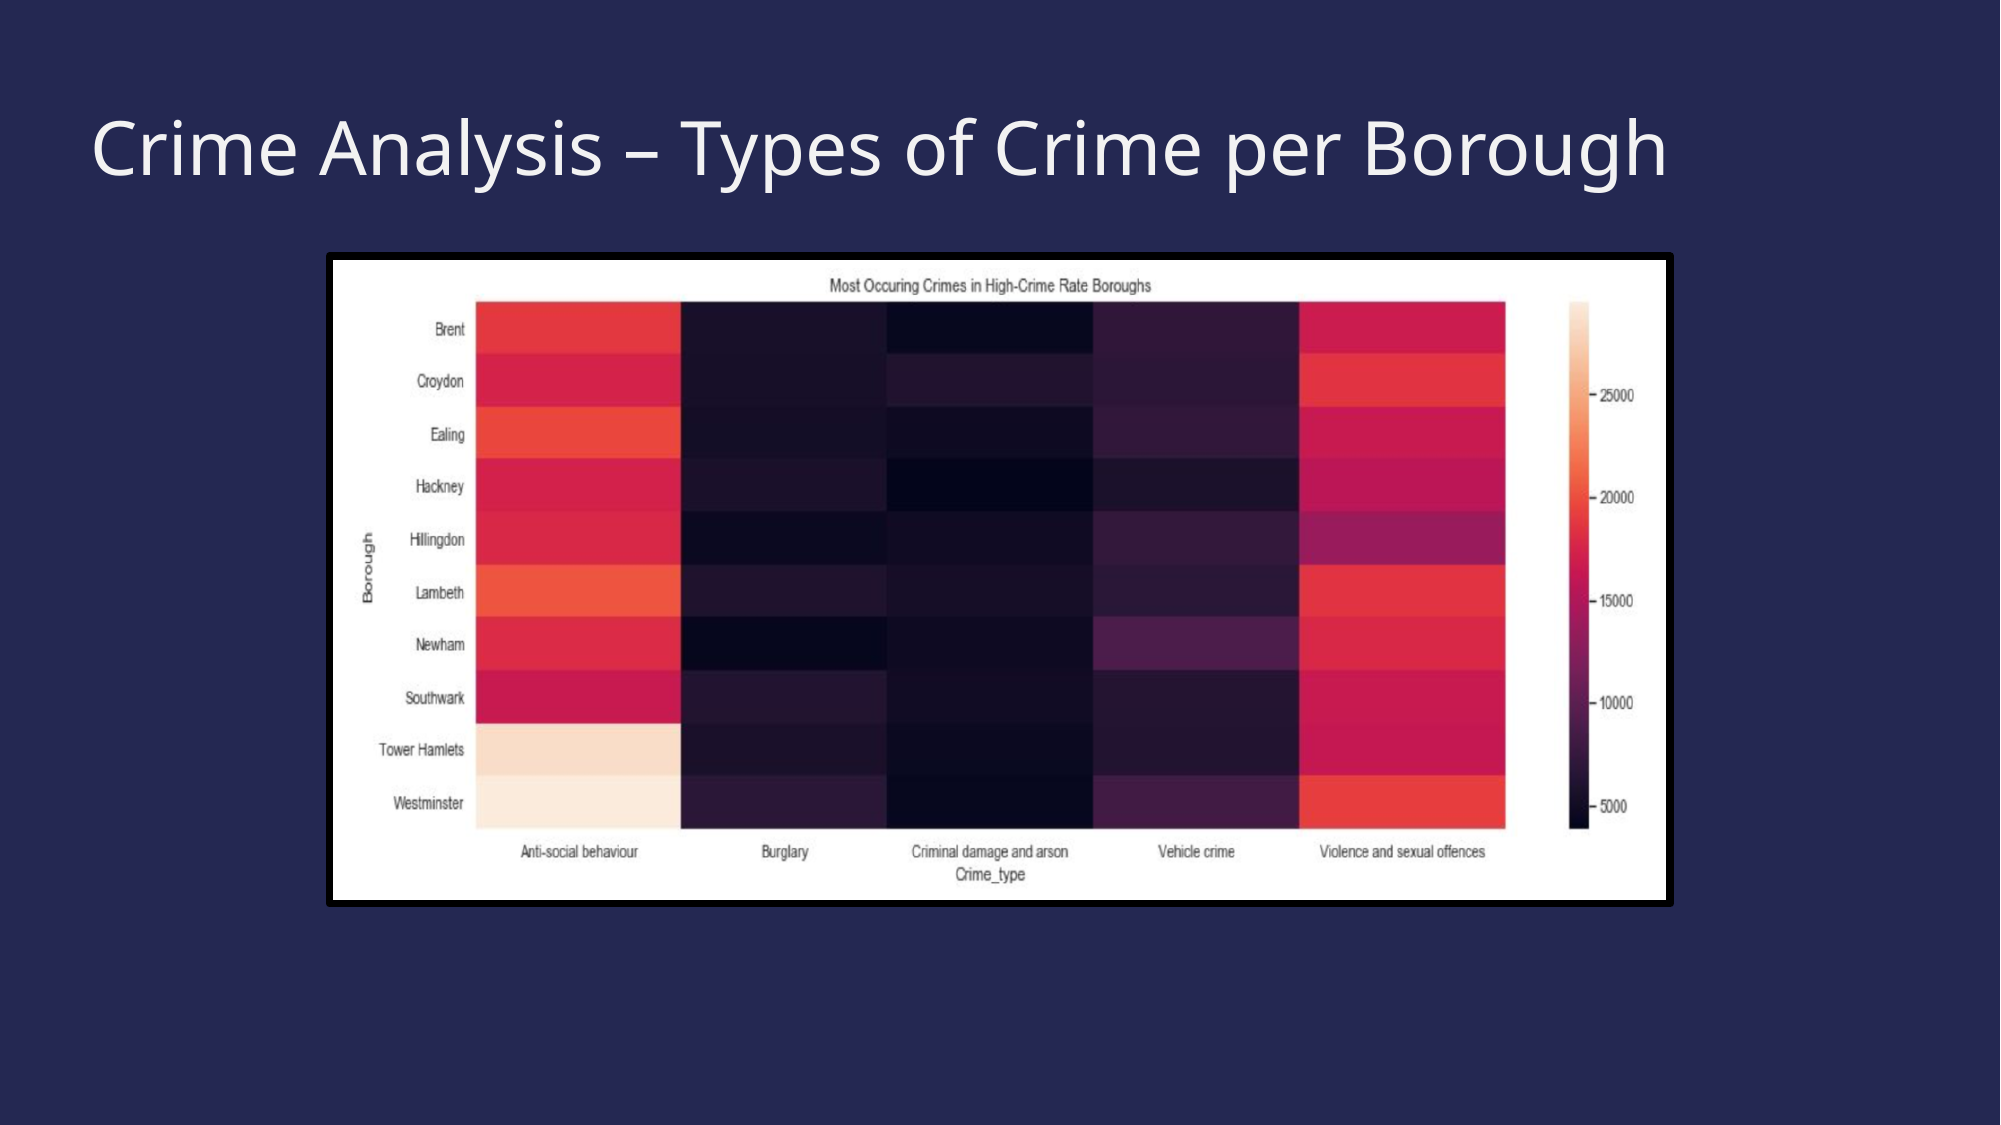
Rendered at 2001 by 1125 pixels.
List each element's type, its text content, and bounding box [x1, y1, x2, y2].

picture [333, 259, 1667, 900]
title Crime Analysis – Types of Crime per Borough [75, 42, 1801, 261]
